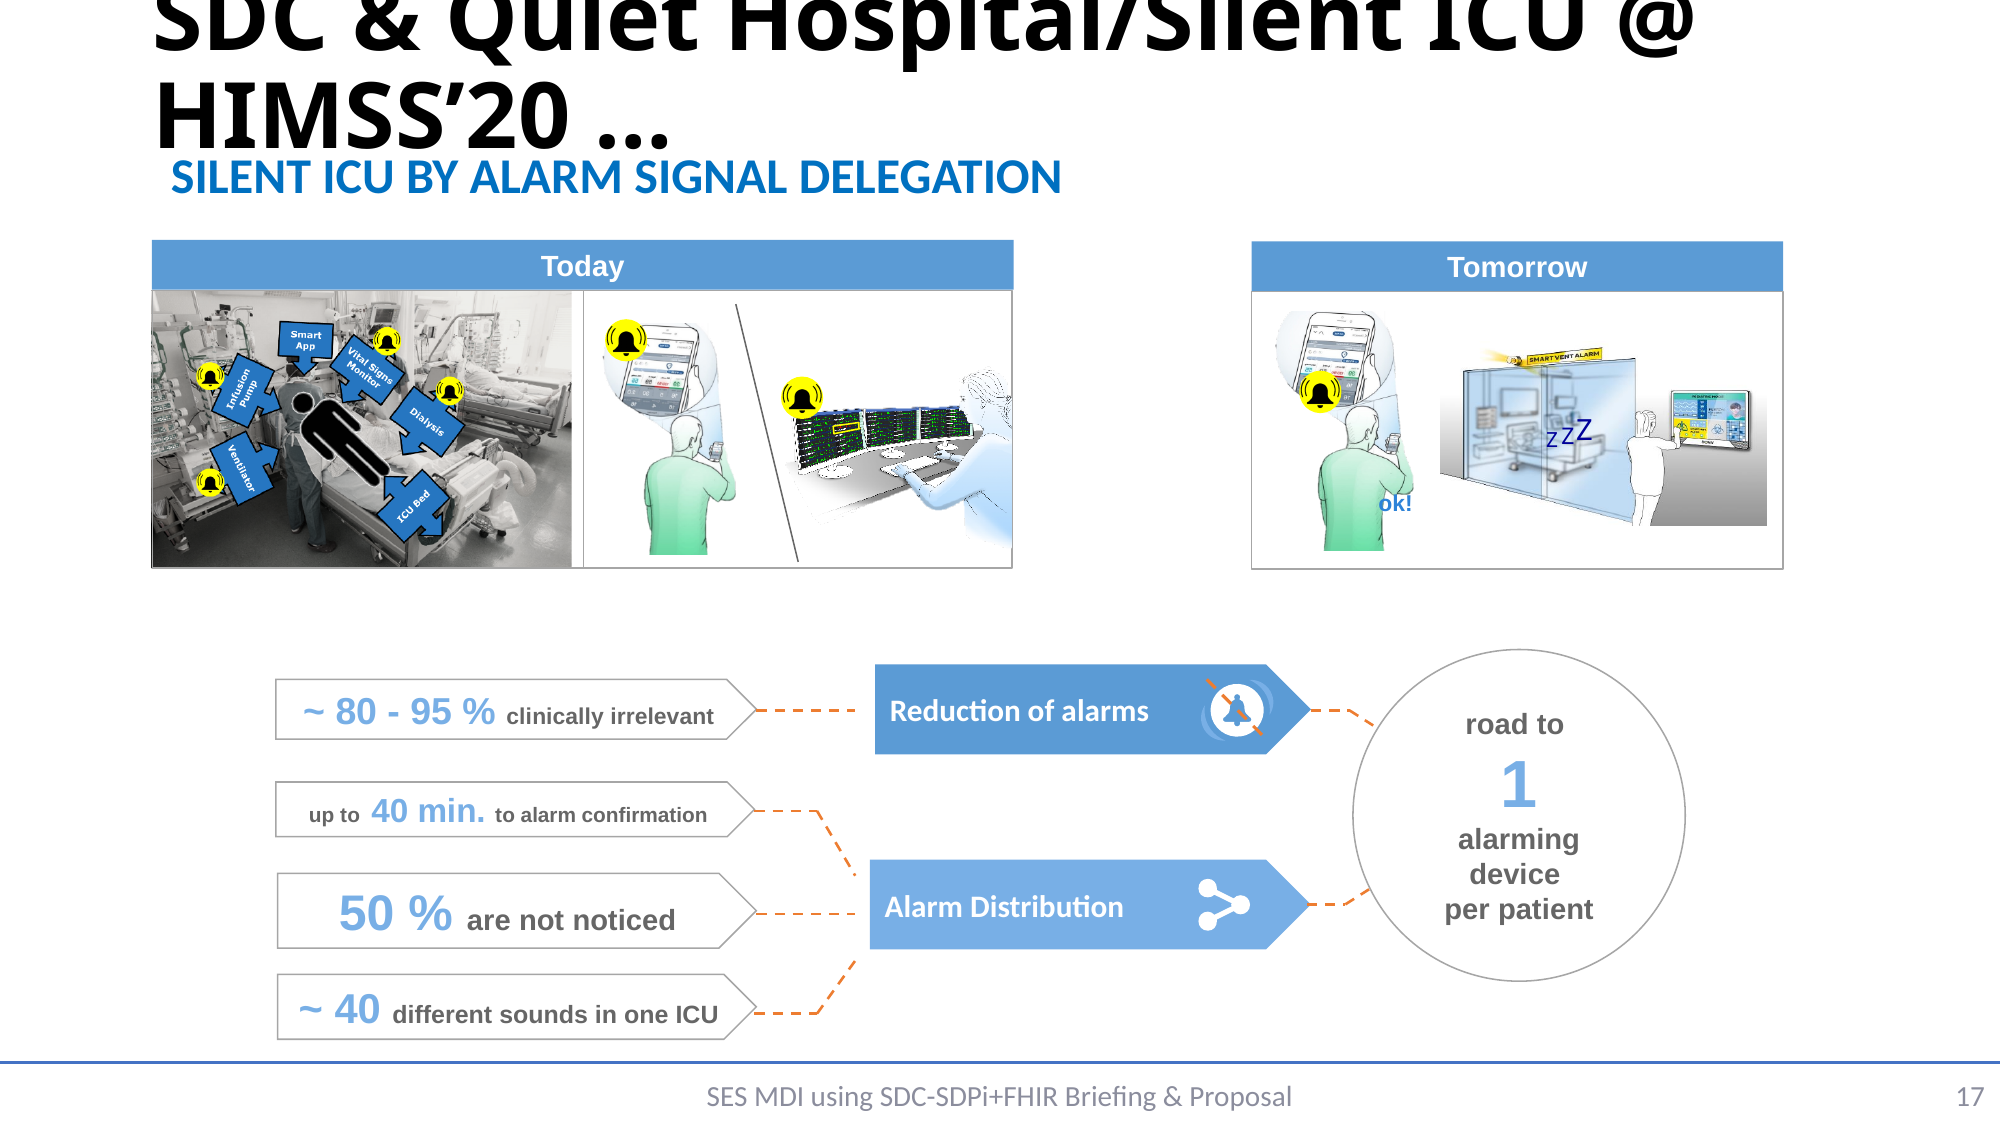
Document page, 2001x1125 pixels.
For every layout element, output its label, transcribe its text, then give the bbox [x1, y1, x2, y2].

footer SES MDI using SDC-SDPi+FHIR Briefing & Proposal [662, 1064, 1338, 1125]
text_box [275, 679, 757, 1040]
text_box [754, 649, 1686, 1014]
text_box SILENT ICU BY ALARM SIGNAL DELEGATION [156, 136, 1079, 211]
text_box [1251, 241, 1784, 570]
slide_number 17 [1810, 1064, 2000, 1125]
title SDC & Quiet Hospital/Silent ICU @ HIMSS’20 … [137, 3, 1863, 136]
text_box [150, 239, 1016, 568]
